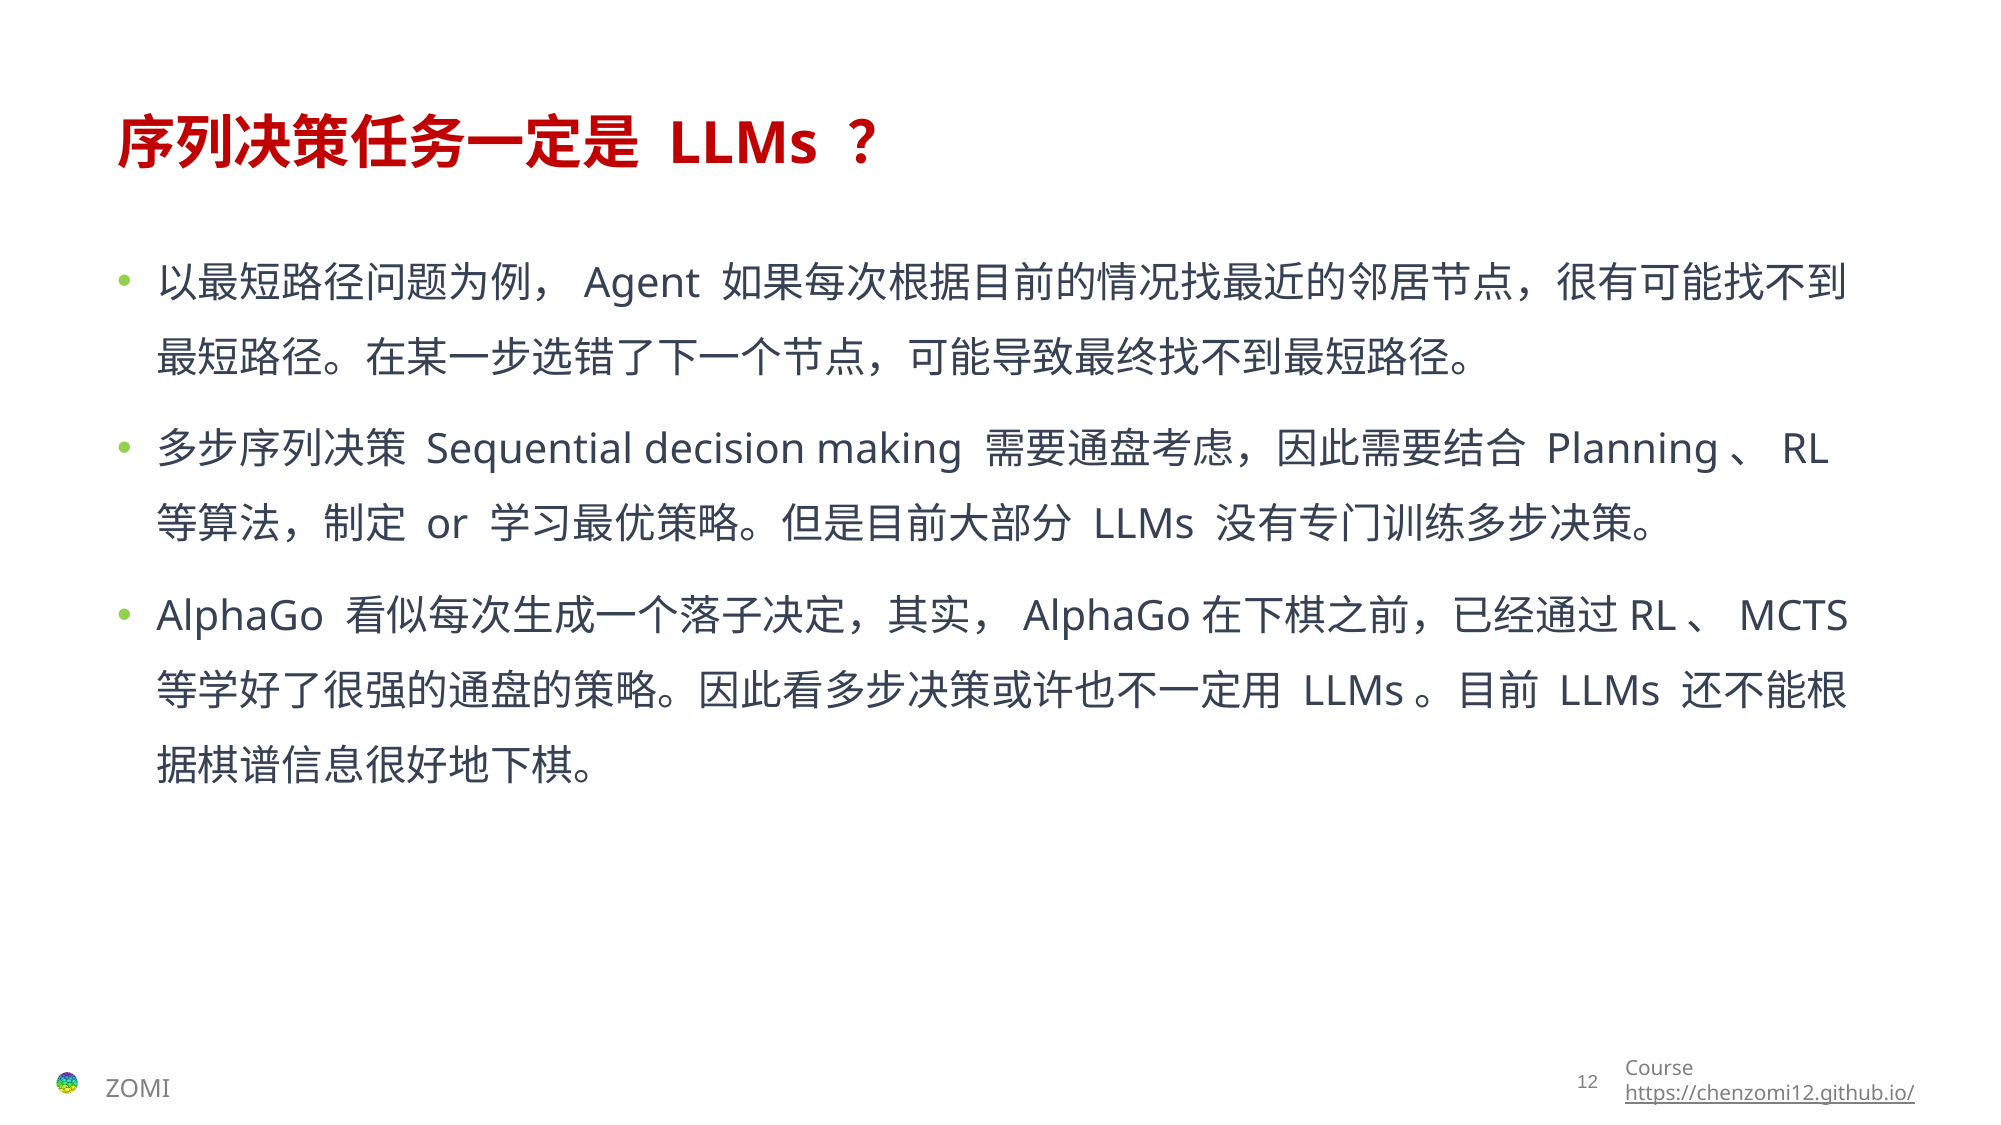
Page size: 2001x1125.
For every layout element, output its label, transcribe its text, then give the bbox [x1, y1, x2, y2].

picture [57, 1073, 77, 1093]
title 序列决策任务一定是 LLMs ？ [102, 91, 1901, 189]
list 以最短路径问题为例，Agent 如果每次根据目前的情况找最近的邻居节点，很有可能找不到最短路径。在某一步选错了下一个节点，可能导致最终找不到最短路径。 多步序列决策 Sequential decision making 需要通盘考虑，因此需要结合 Planning、RL 等算法，制定 or 学习最优策略。但是目前大部分 LLMs 没有专门训练多步决策。 AlphaGo 看似每次生成一个落子决定，其实，AlphaGo在下棋之前，已经通过RL、MCTS等学好了很强的通盘的策略。因此看多步决策或许也不一定用 LLMs。目前 LLMs 还不能根据棋谱信息很好地下棋。 [102, 223, 1901, 1043]
